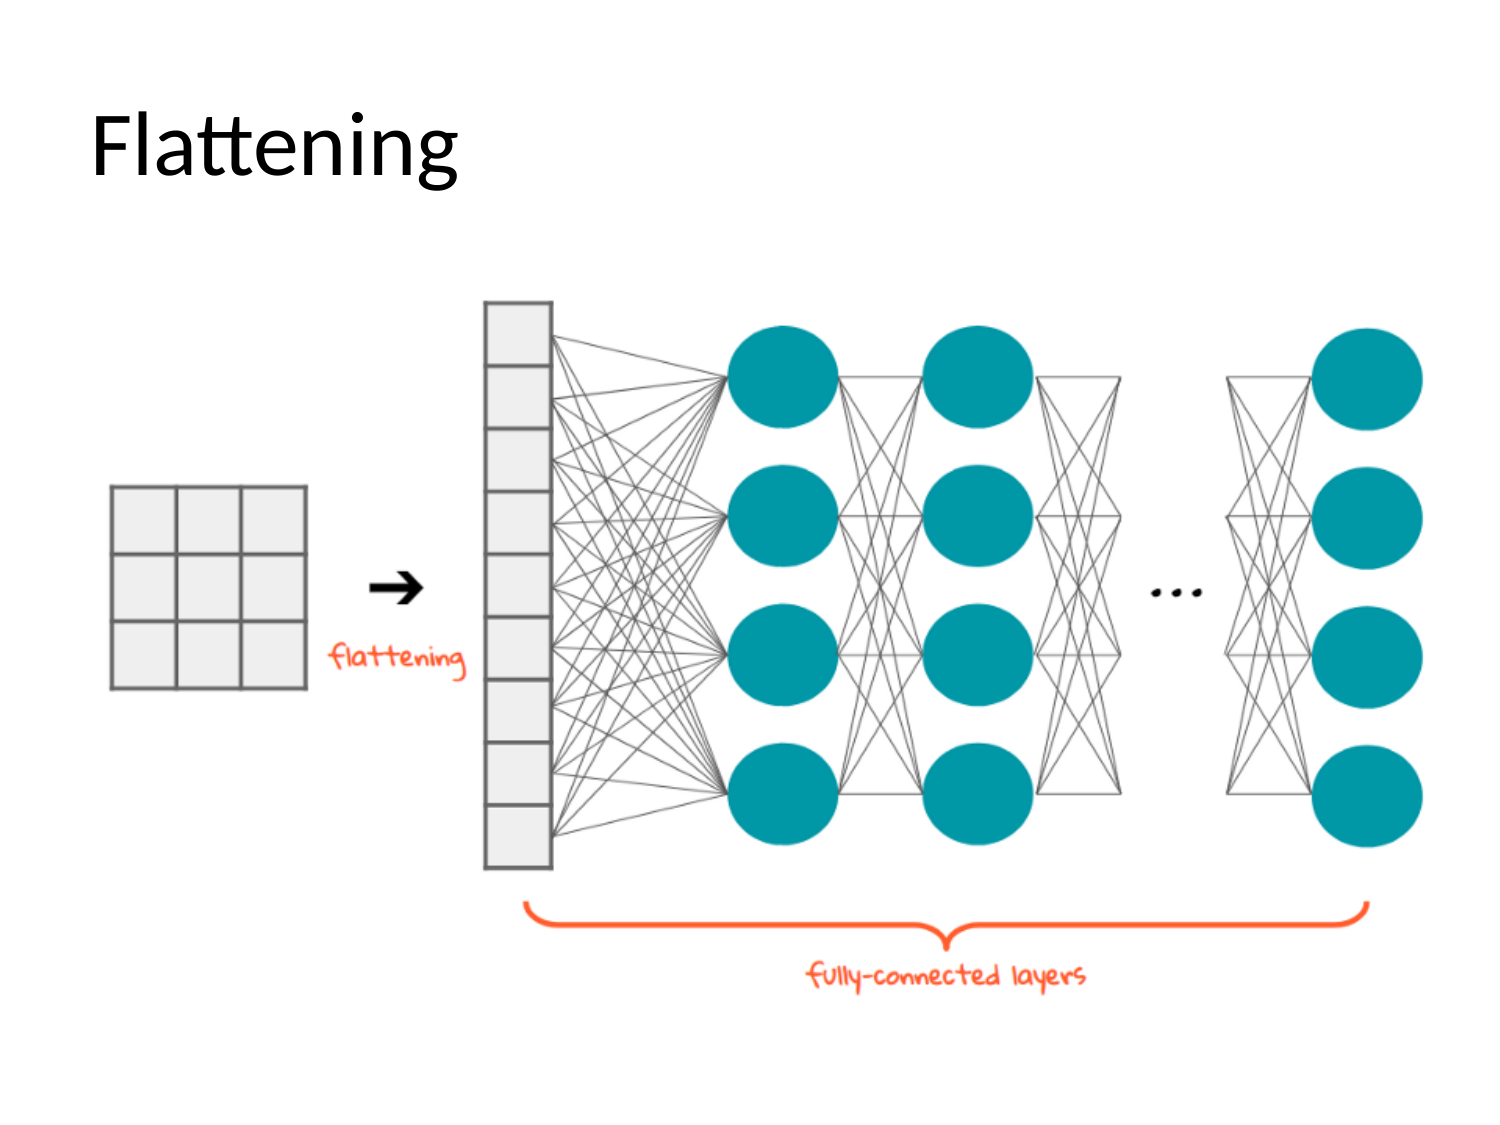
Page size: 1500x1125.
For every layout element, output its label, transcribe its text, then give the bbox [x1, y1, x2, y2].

picture [88, 290, 1456, 1002]
title Flattening [75, 45, 1425, 233]
